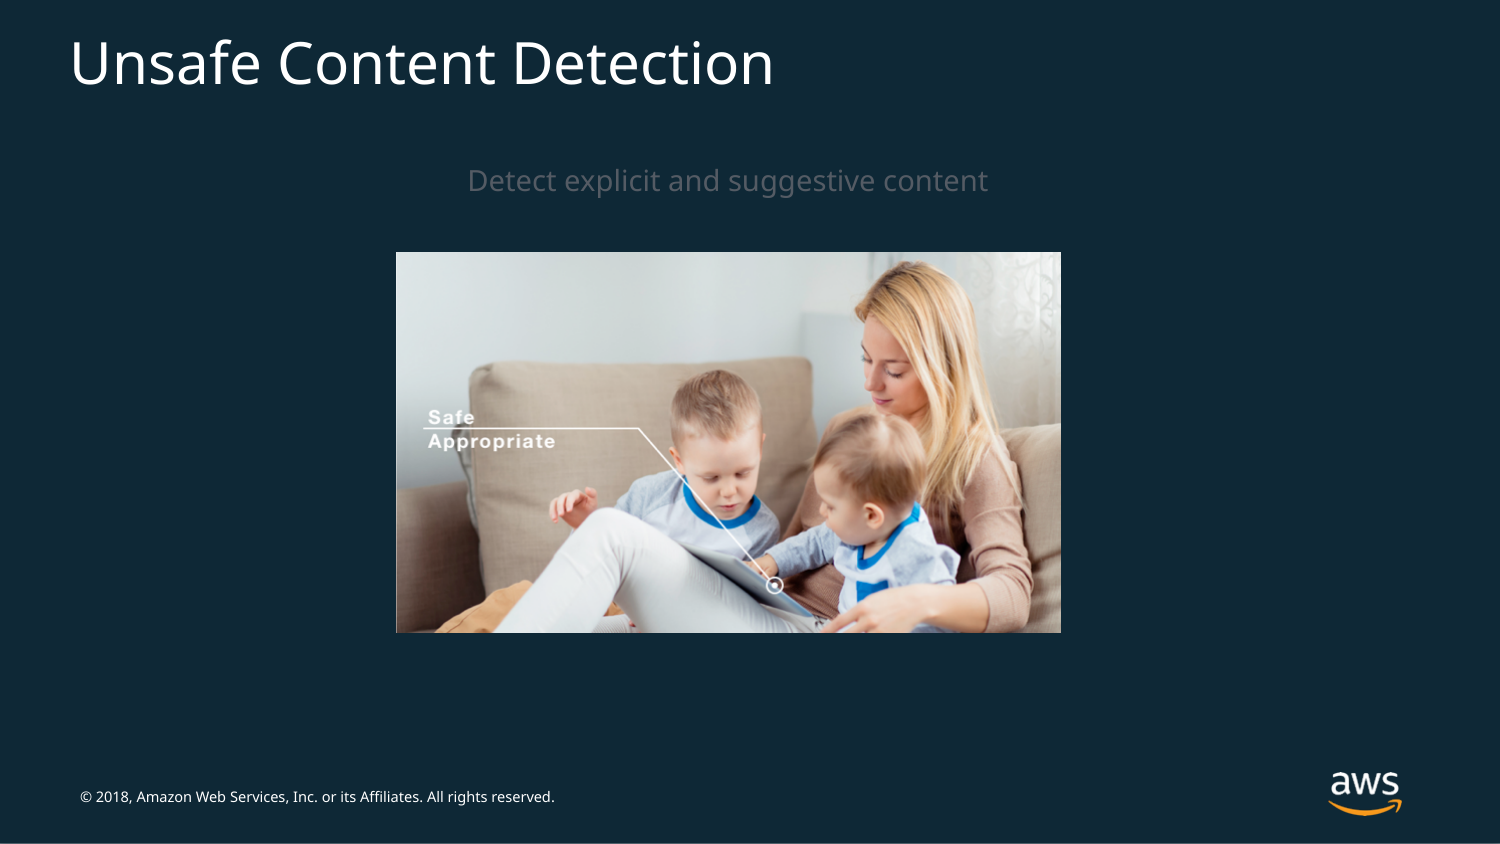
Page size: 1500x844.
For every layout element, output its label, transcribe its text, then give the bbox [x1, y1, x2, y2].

text_box Unsafe Content Detection [55, 18, 1402, 109]
picture [1328, 772, 1402, 816]
picture [396, 252, 1061, 633]
text_box Detect explicit and suggestive content [452, 155, 1004, 206]
